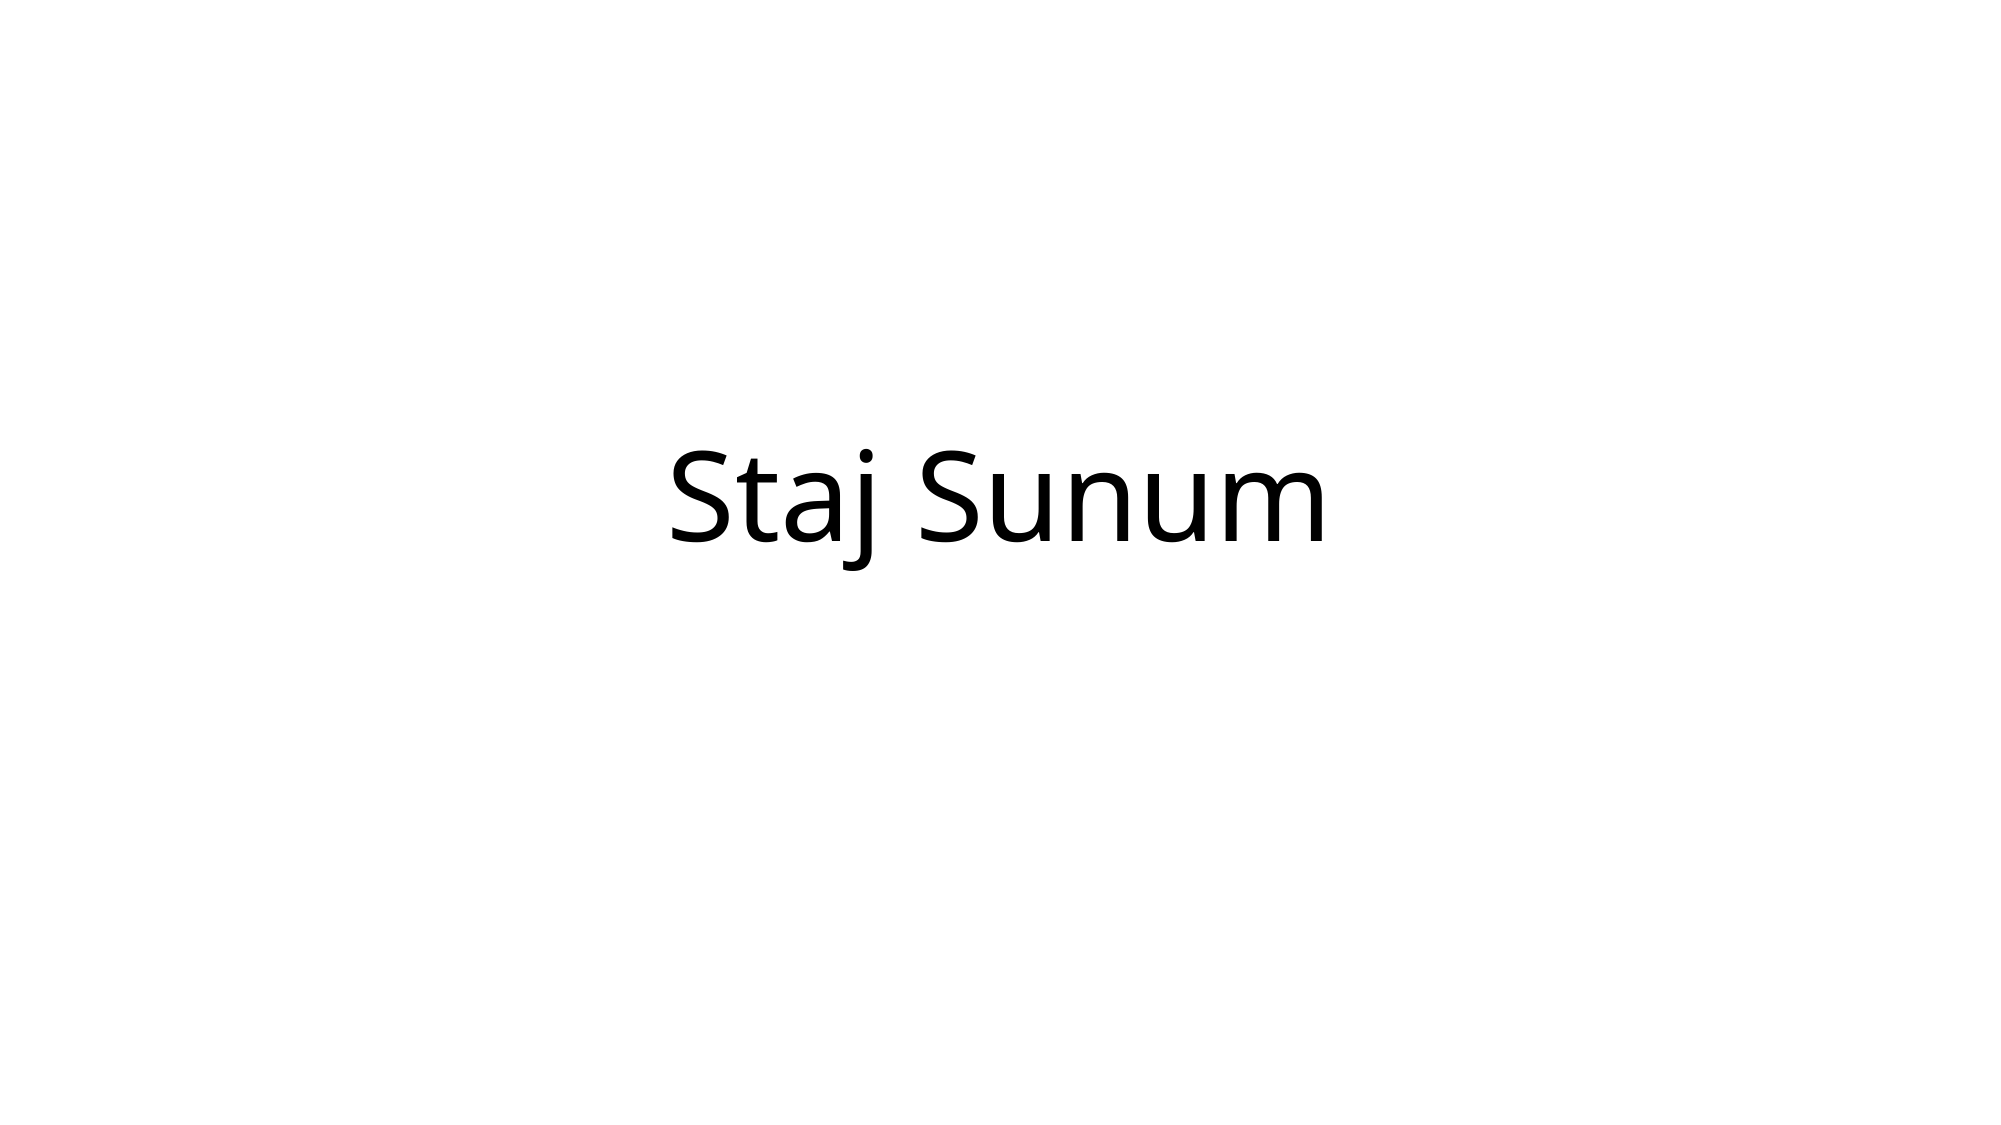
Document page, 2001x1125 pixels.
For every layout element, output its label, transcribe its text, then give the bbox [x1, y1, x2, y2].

title Staj Sunum [249, 184, 1750, 576]
